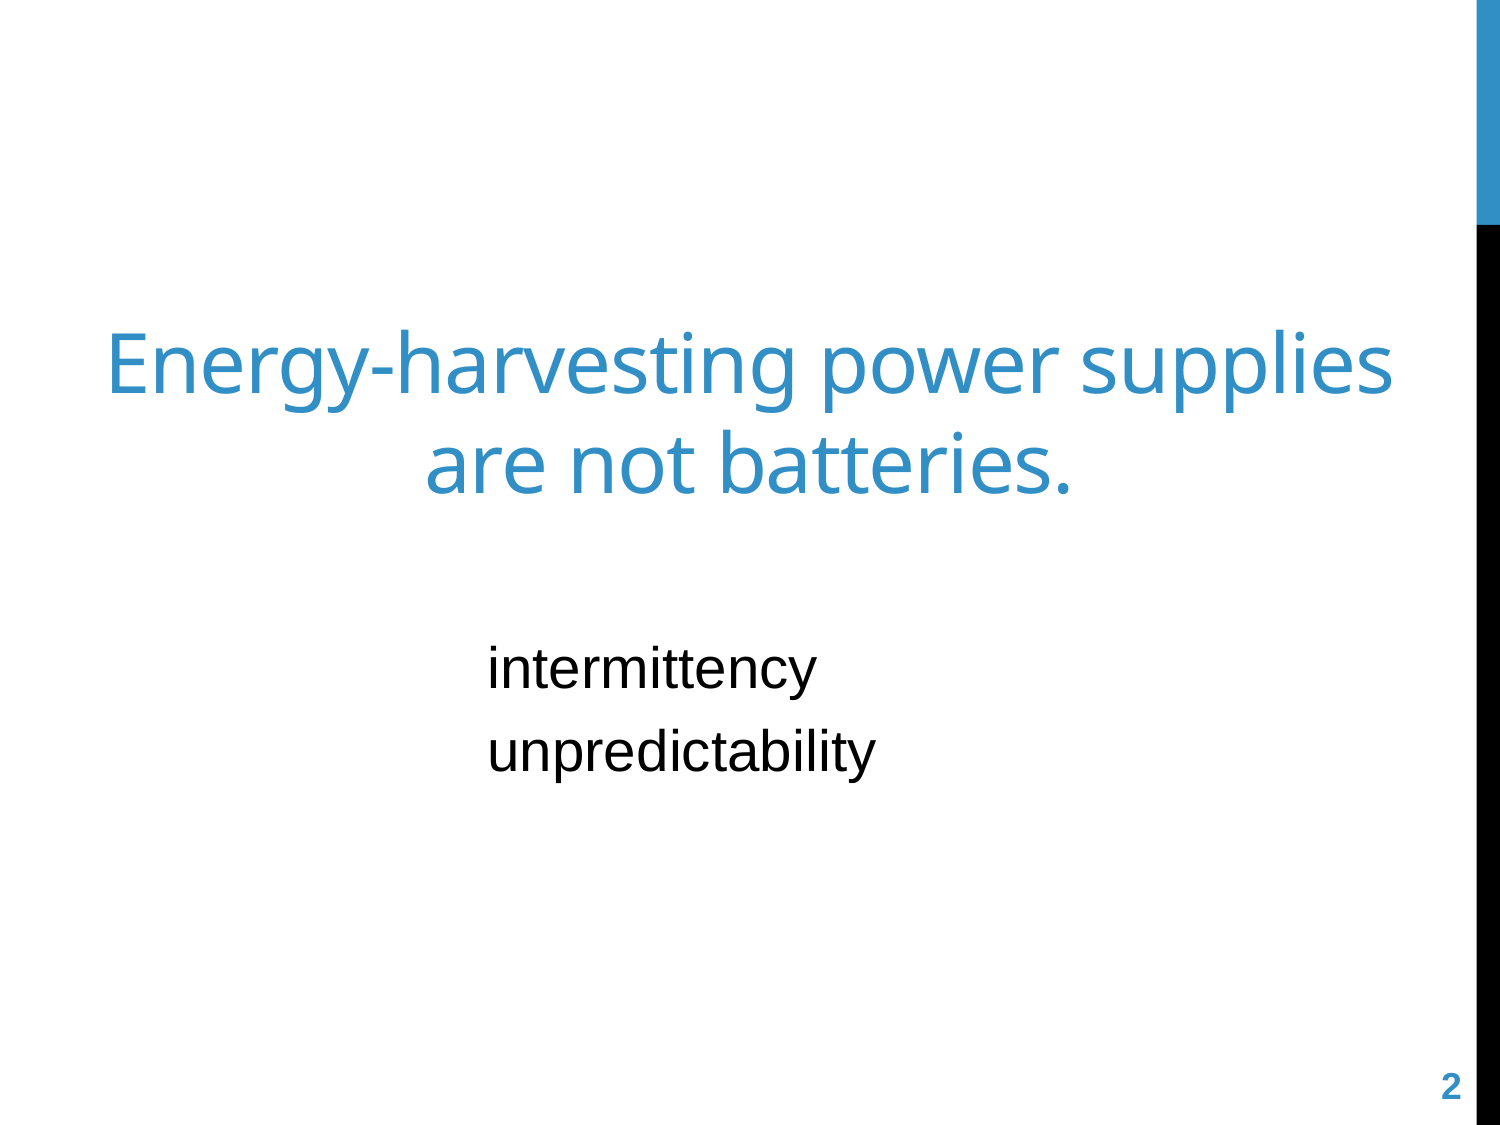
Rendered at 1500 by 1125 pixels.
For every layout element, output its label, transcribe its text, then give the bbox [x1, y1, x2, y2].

slide_number 2 [1272, 1054, 1477, 1115]
text_box intermittency unpredictability [472, 623, 1273, 873]
title Energy-harvesting power supplies are not batteries. [75, 25, 1425, 796]
